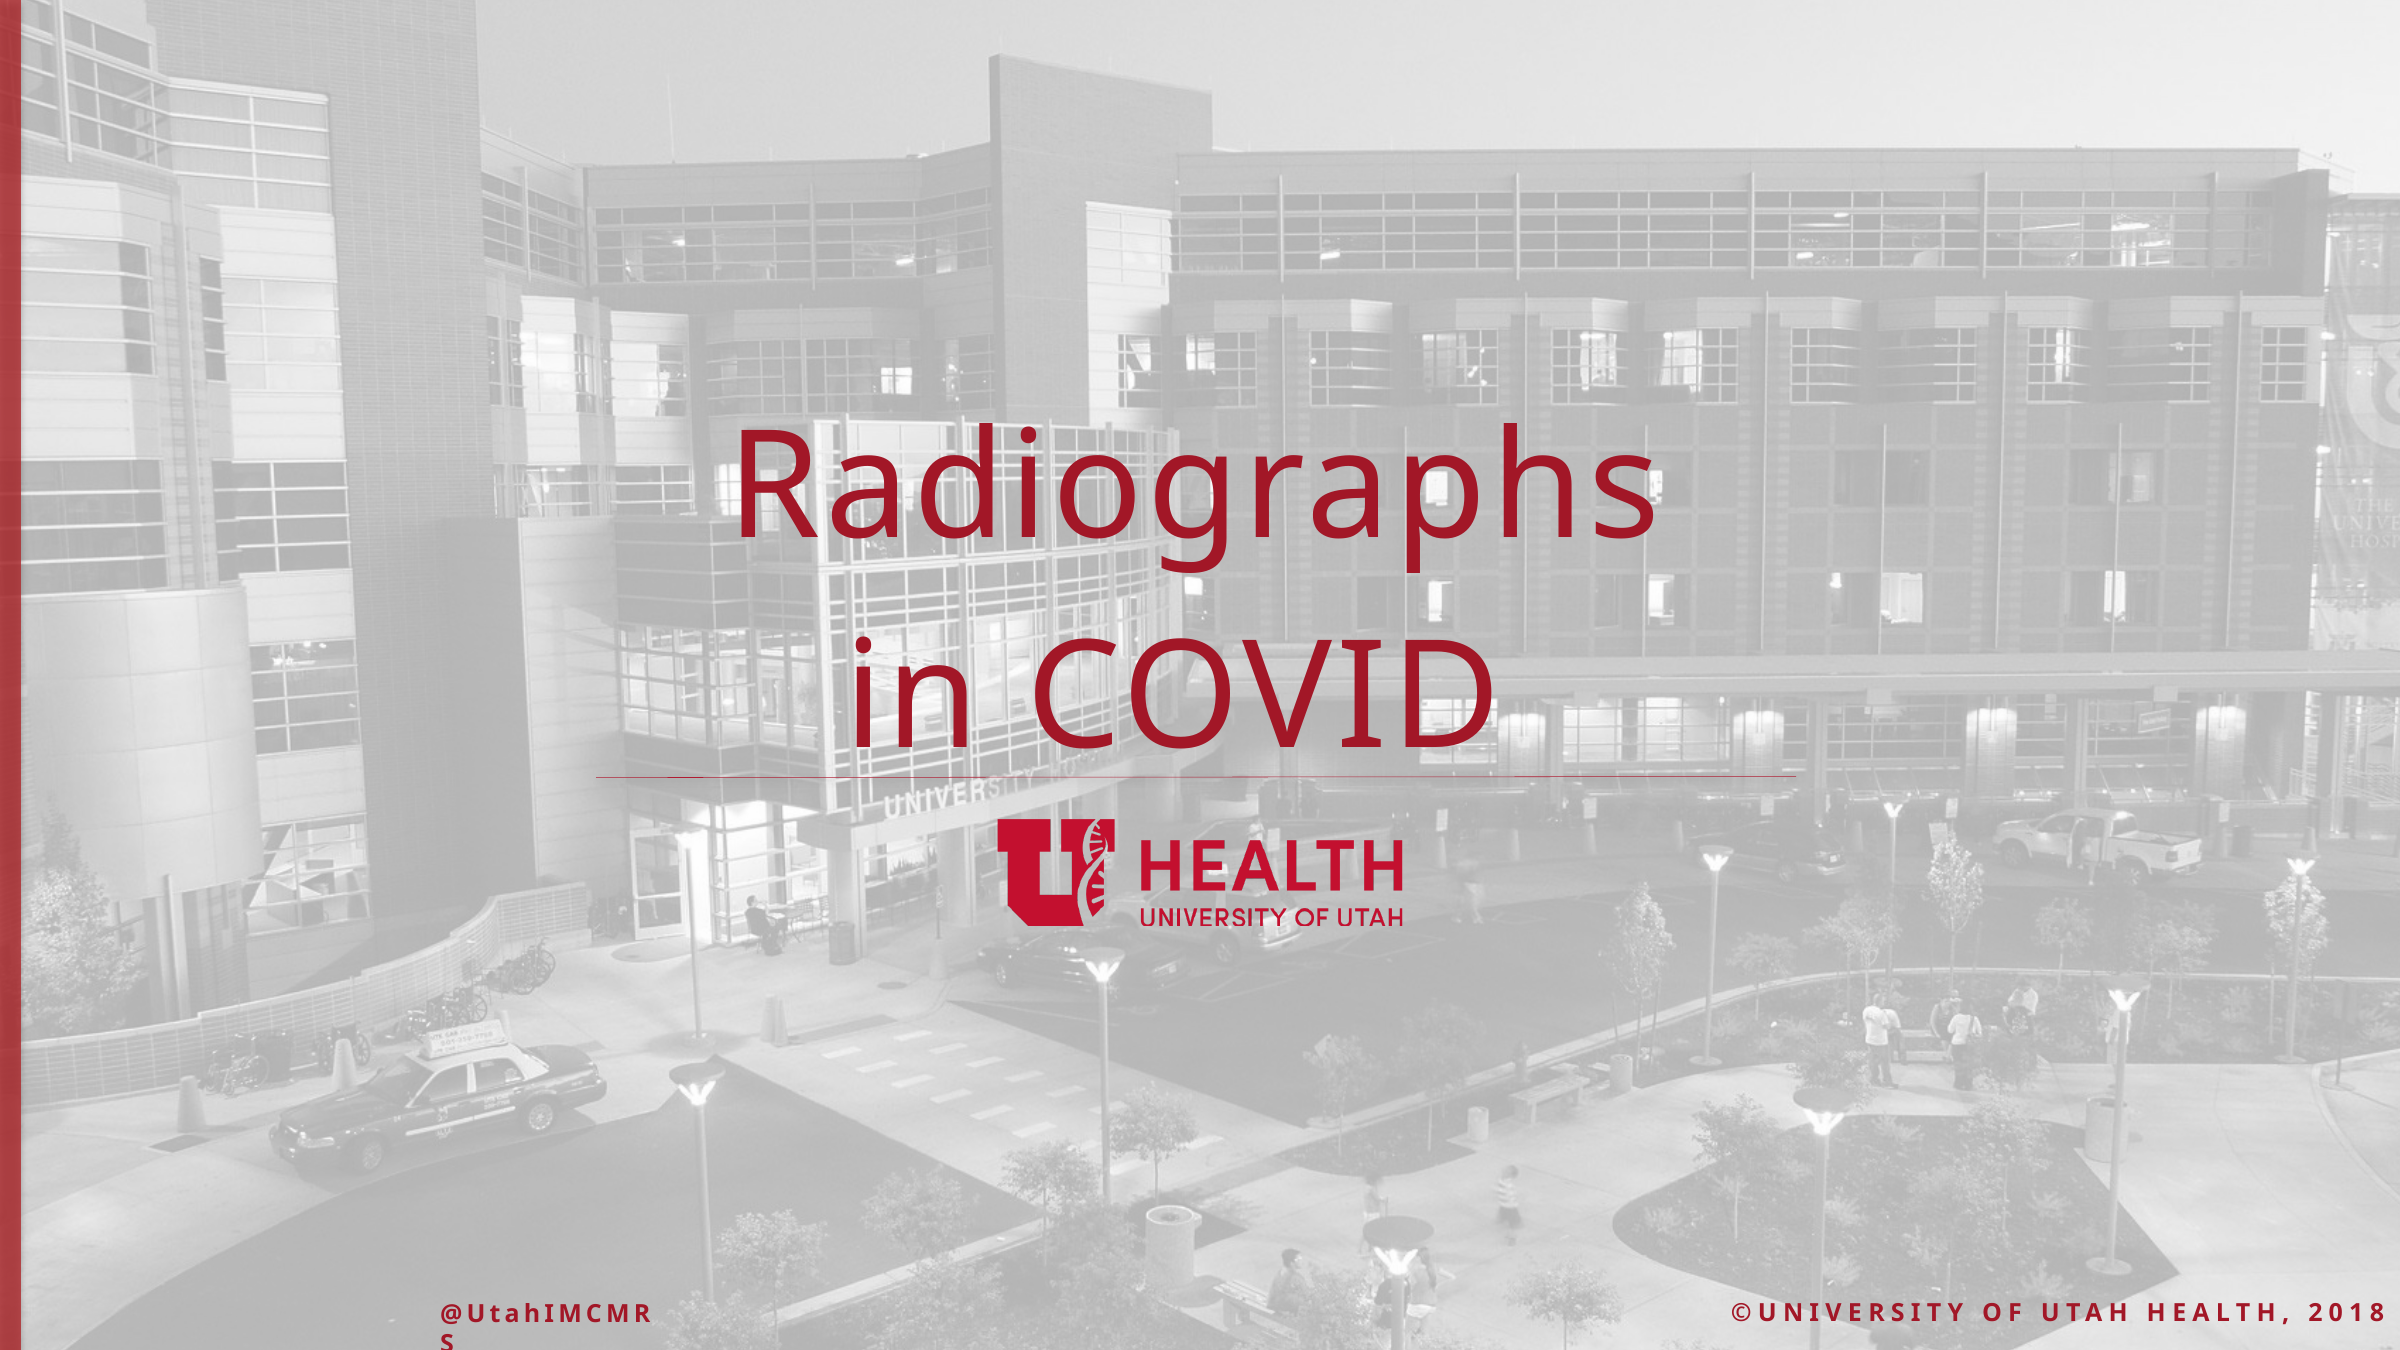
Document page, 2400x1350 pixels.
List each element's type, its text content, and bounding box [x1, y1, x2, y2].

list @UtahIMCMRS [425, 1289, 680, 1340]
list Radiographs in COVID [520, 380, 1869, 664]
